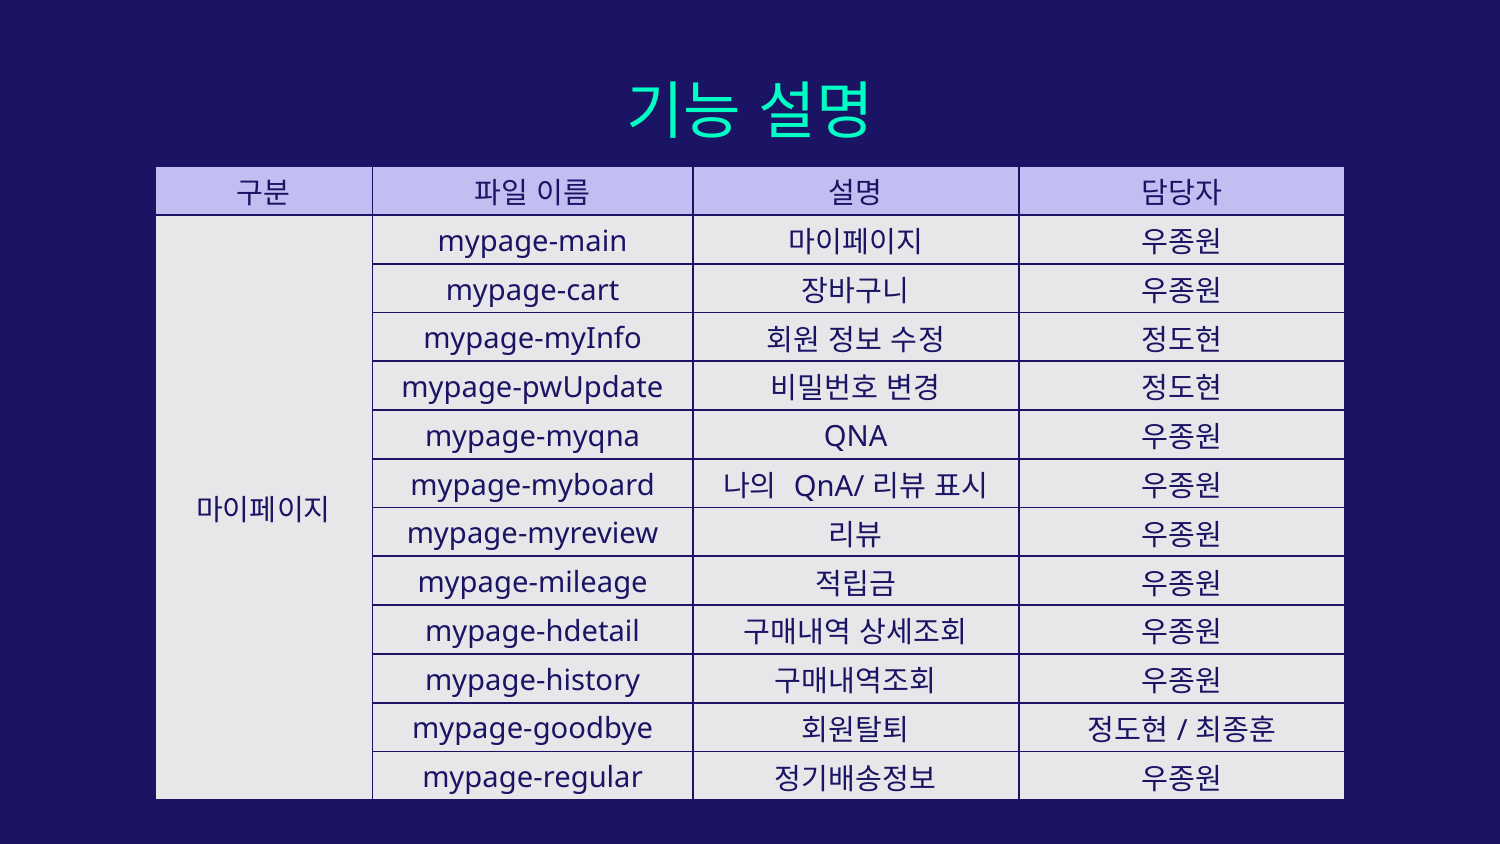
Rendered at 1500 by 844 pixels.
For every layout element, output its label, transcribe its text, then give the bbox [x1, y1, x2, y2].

table_cell 정기배송정보 [694, 752, 1018, 799]
table_cell 마이페이지 [694, 216, 1018, 263]
table_cell 마이페이지 [156, 216, 372, 799]
table_cell 정도현 [1020, 313, 1344, 360]
table_cell 우종원 [1020, 557, 1344, 604]
table_cell mypage-main [373, 216, 692, 263]
table_cell 우종원 [1020, 606, 1344, 653]
table_cell 장바구니 [694, 265, 1018, 312]
table_cell mypage-cart [373, 265, 692, 312]
table_cell 구매내역조회 [694, 655, 1018, 702]
table_cell 회원 정보 수정 [694, 313, 1018, 360]
table_cell mypage-pwUpdate [373, 362, 692, 409]
table_cell 우종원 [1020, 460, 1344, 507]
table_cell 나의 QnA/리뷰 표시 [694, 460, 1018, 507]
table_cell 우종원 [1020, 411, 1344, 458]
table_cell QNA [694, 411, 1018, 458]
table_cell mypage-goodbye [373, 704, 692, 751]
table_header 파일 이름 [373, 167, 692, 214]
table_cell 정도현/최종훈 [1020, 704, 1344, 751]
table_cell mypage-regular [373, 752, 692, 799]
table_cell 우종원 [1020, 655, 1344, 702]
table_cell mypage-myInfo [373, 313, 692, 360]
table_cell mypage-myboard [373, 460, 692, 507]
table_cell 정도현 [1020, 362, 1344, 409]
table_cell mypage-hdetail [373, 606, 692, 653]
table_cell 회원탈퇴 [694, 704, 1018, 751]
table_cell 우종원 [1020, 508, 1344, 555]
table_cell mypage-mileage [373, 557, 692, 604]
table_header 설명 [694, 167, 1018, 214]
table_cell 구매내역 상세조회 [694, 606, 1018, 653]
table_cell 적립금 [694, 557, 1018, 604]
table_cell 비밀번호 변경 [694, 362, 1018, 409]
table_cell mypage-myreview [373, 508, 692, 555]
table_cell mypage-myqna [373, 411, 692, 458]
table_cell 리뷰 [694, 508, 1018, 555]
table_cell mypage-history [373, 655, 692, 702]
table_cell 우종원 [1020, 216, 1344, 263]
table_header 구분 [156, 167, 372, 214]
title 기능 설명 [209, 56, 1291, 165]
table_cell 우종원 [1020, 265, 1344, 312]
table_cell 우종원 [1020, 752, 1344, 799]
table_header 담당자 [1020, 167, 1344, 214]
